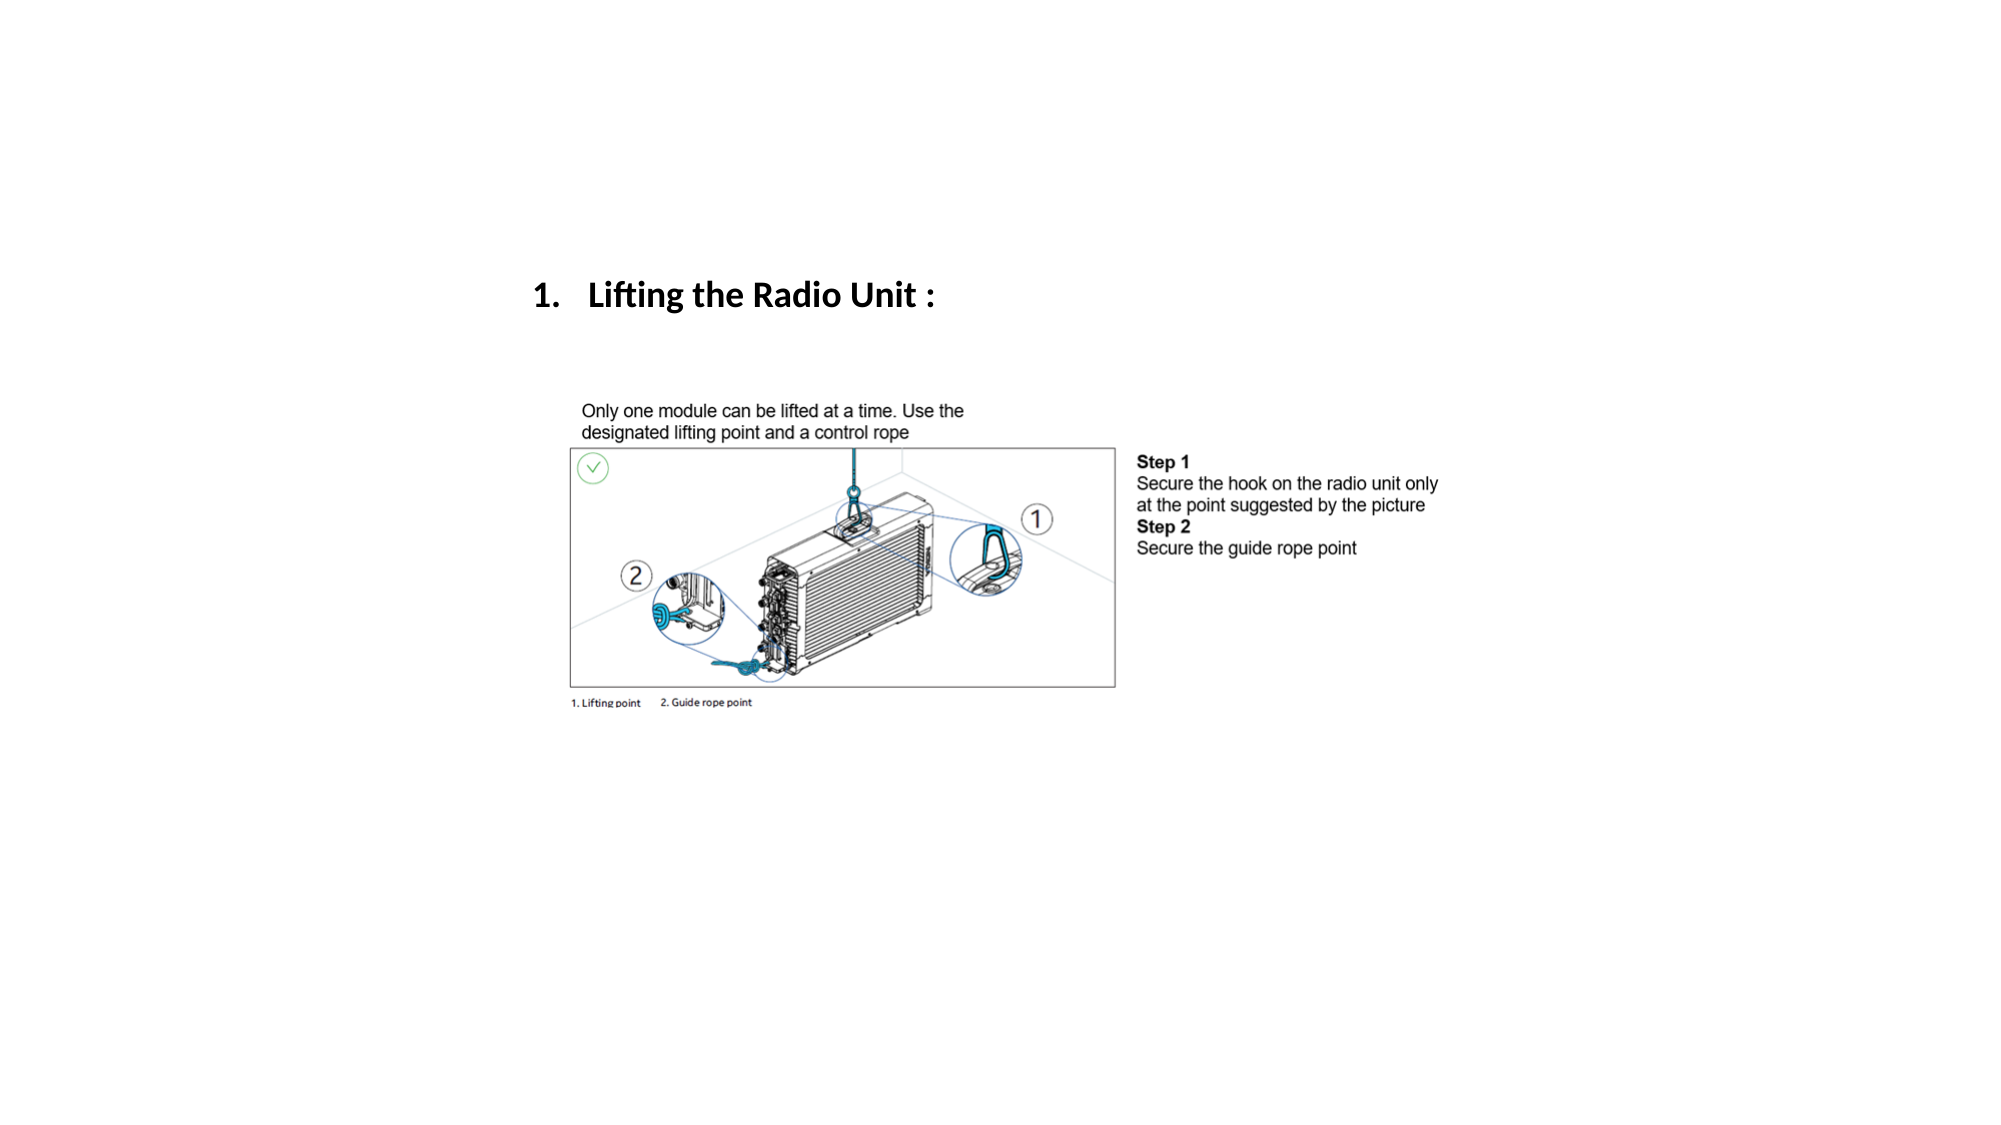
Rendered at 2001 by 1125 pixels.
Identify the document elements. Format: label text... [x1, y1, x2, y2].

picture [554, 387, 1445, 737]
text_box Lifting the Radio Unit : [517, 259, 1518, 323]
